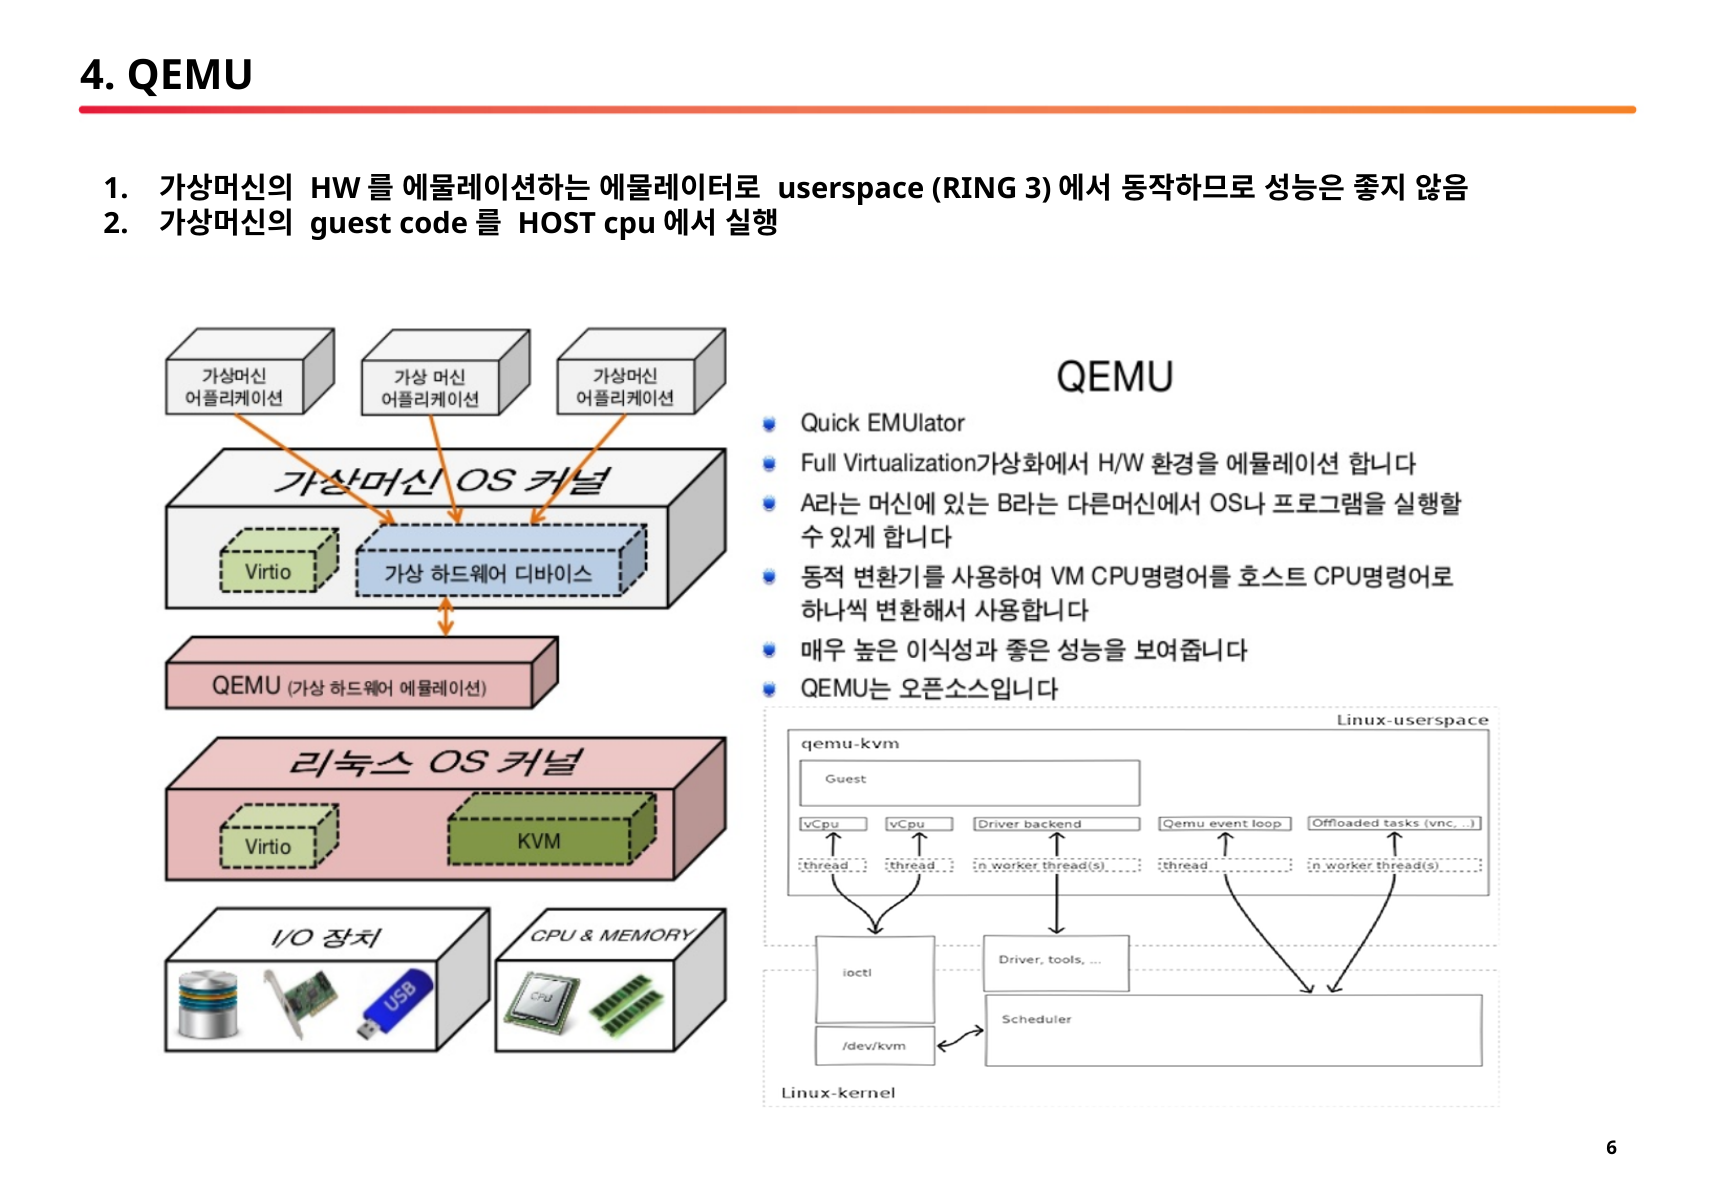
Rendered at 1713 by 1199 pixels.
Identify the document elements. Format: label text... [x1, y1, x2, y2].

picture [0, 0, 1713, 1199]
text_box 가상머신의 HW를 에물레이션하는 에물레이터로 userspace (RING 3)에서 동작하므로 성능은 좋지 않음 가상머신의 guest code를 HOST cpu에서 실행 [88, 162, 1696, 247]
title 4. QEMU [64, 39, 934, 100]
